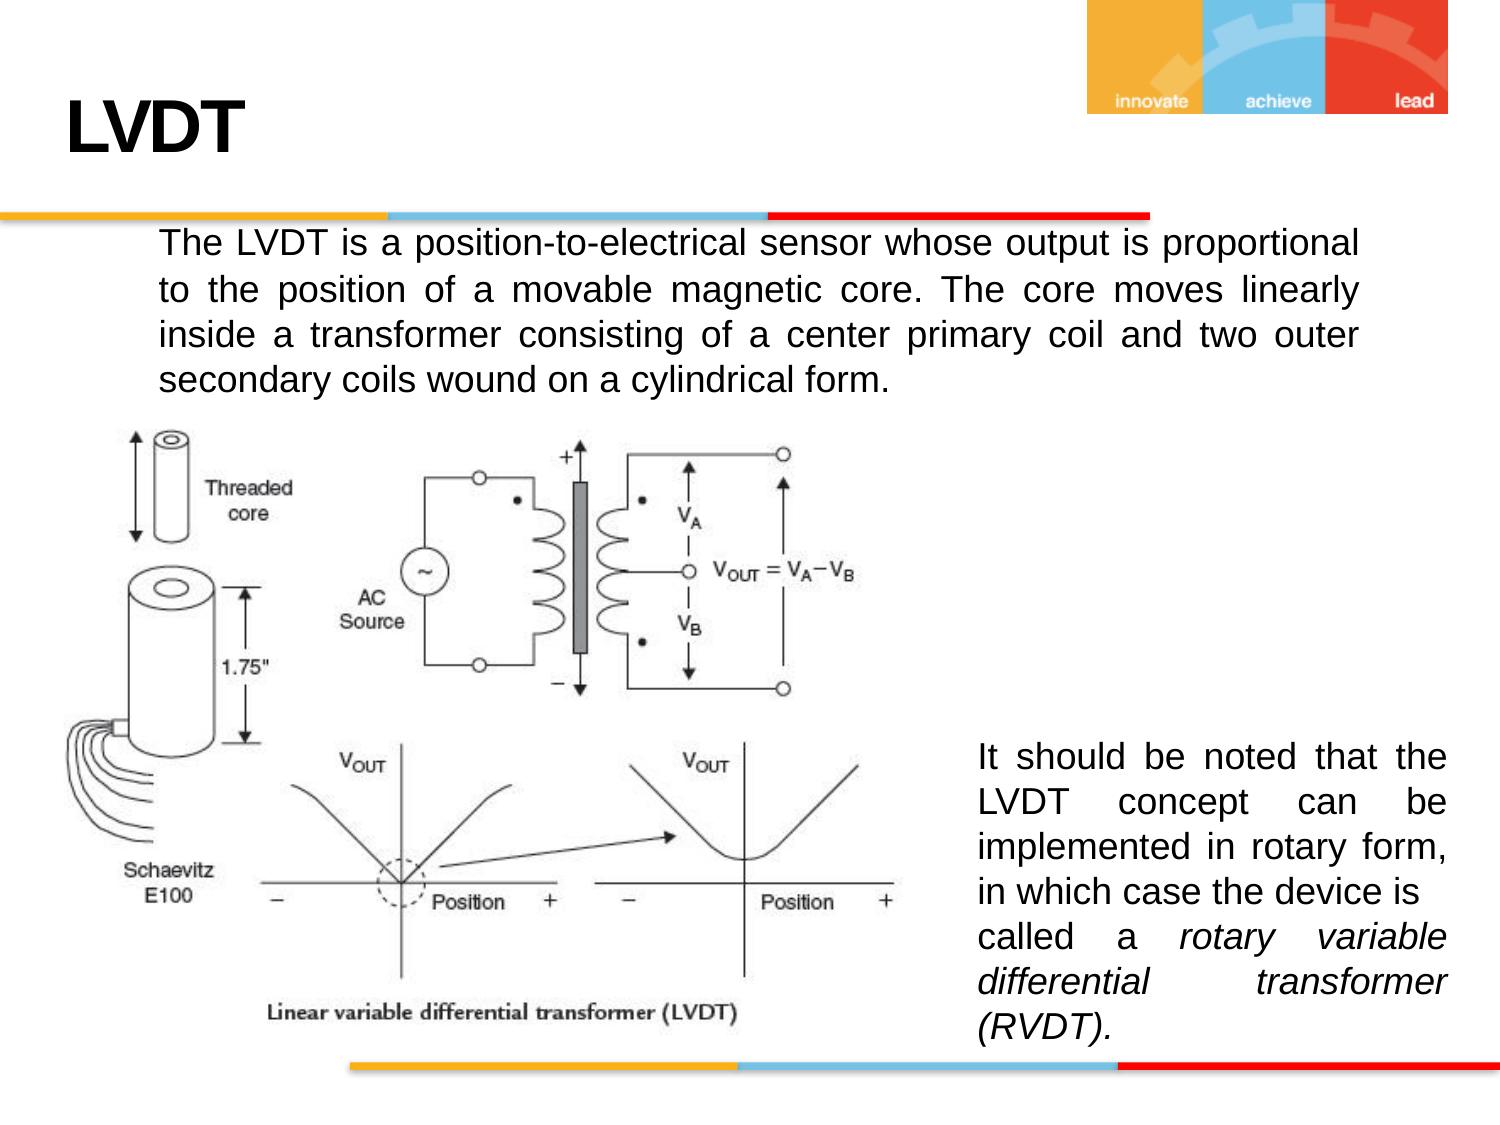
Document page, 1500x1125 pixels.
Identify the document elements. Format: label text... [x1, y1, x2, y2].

list The LVDT is a position-to-electrical sensor whose output is proportional to the position of a movable magnetic core. The core moves linearly inside a transformer consisting of a center primary coil and two outer secondary coils wound on a cylindrical form. [87, 199, 1375, 425]
text_box It should be noted that the LVDT concept can be implemented in rotary form, in which case the device is called a rotary variable differential transformer (RVDT). [962, 724, 1463, 1055]
picture [1087, 0, 1448, 45]
picture [37, 415, 913, 1035]
title LVDT [50, 45, 1448, 200]
